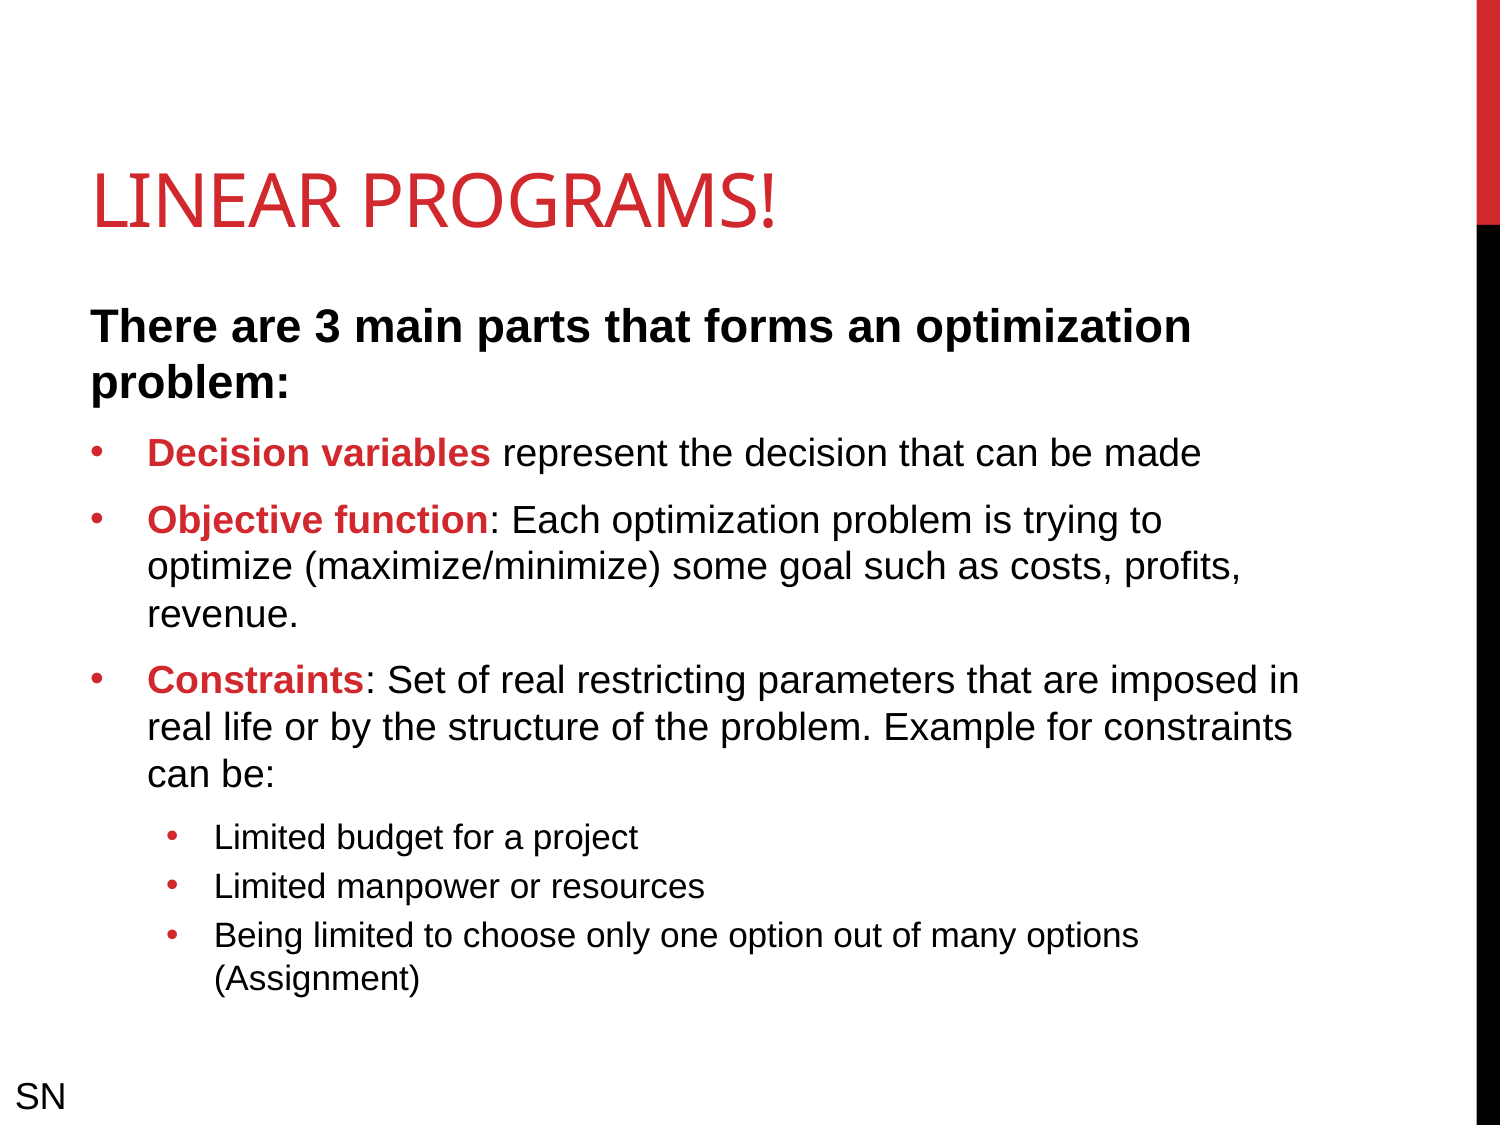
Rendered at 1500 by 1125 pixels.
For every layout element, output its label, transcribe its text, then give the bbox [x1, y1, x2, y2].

text_box SN [0, 1064, 115, 1125]
list There are 3 main parts that forms an optimization problem: Decision variables represent the decision that can be made Objective function: Each optimization problem is trying to optimize (maximize/minimize) some goal such as costs, profits, revenue. Constraints: Set of real restricting parameters that are imposed in real life or by the structure of the problem. Example for constraints can be: Limited budget for a project Limited manpower or resources Being limited to choose only one option out of many options (Assignment) [75, 287, 1325, 1005]
title Linear Programs! [75, 25, 1025, 250]
